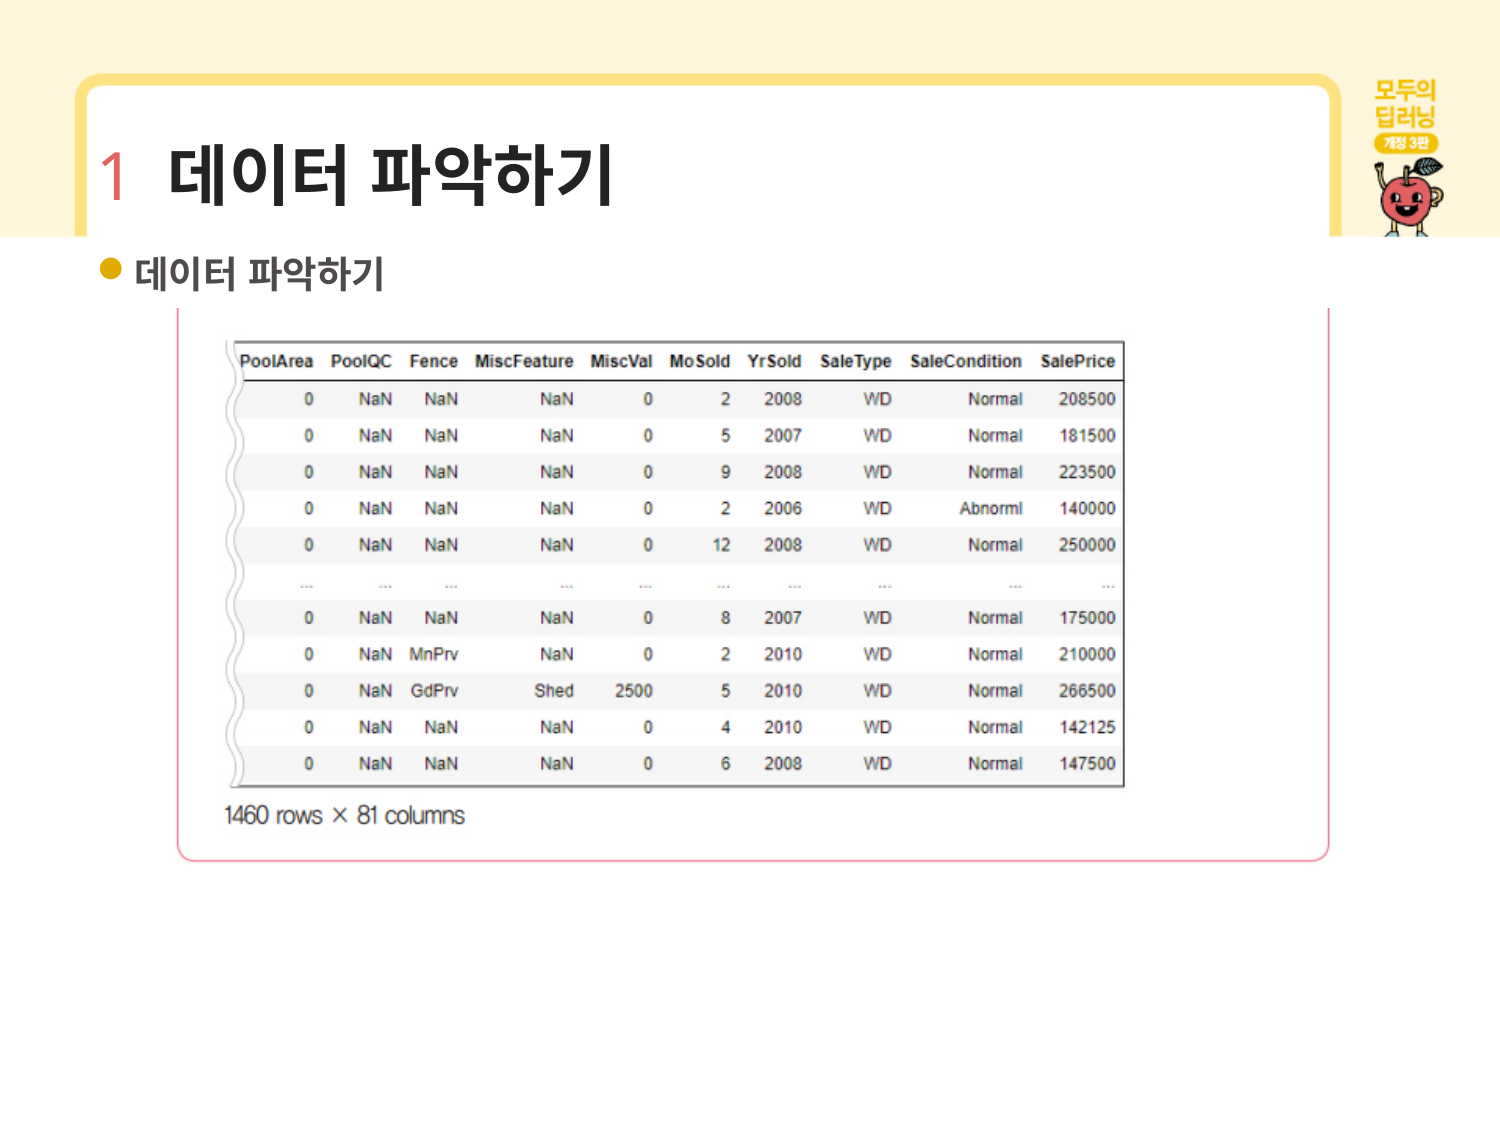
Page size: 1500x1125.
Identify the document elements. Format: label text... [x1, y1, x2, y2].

list 데이터 파악하기 [81, 239, 1412, 1054]
title 1 데이터 파악하기 [81, 90, 1412, 222]
picture [0, 0, 1500, 1125]
